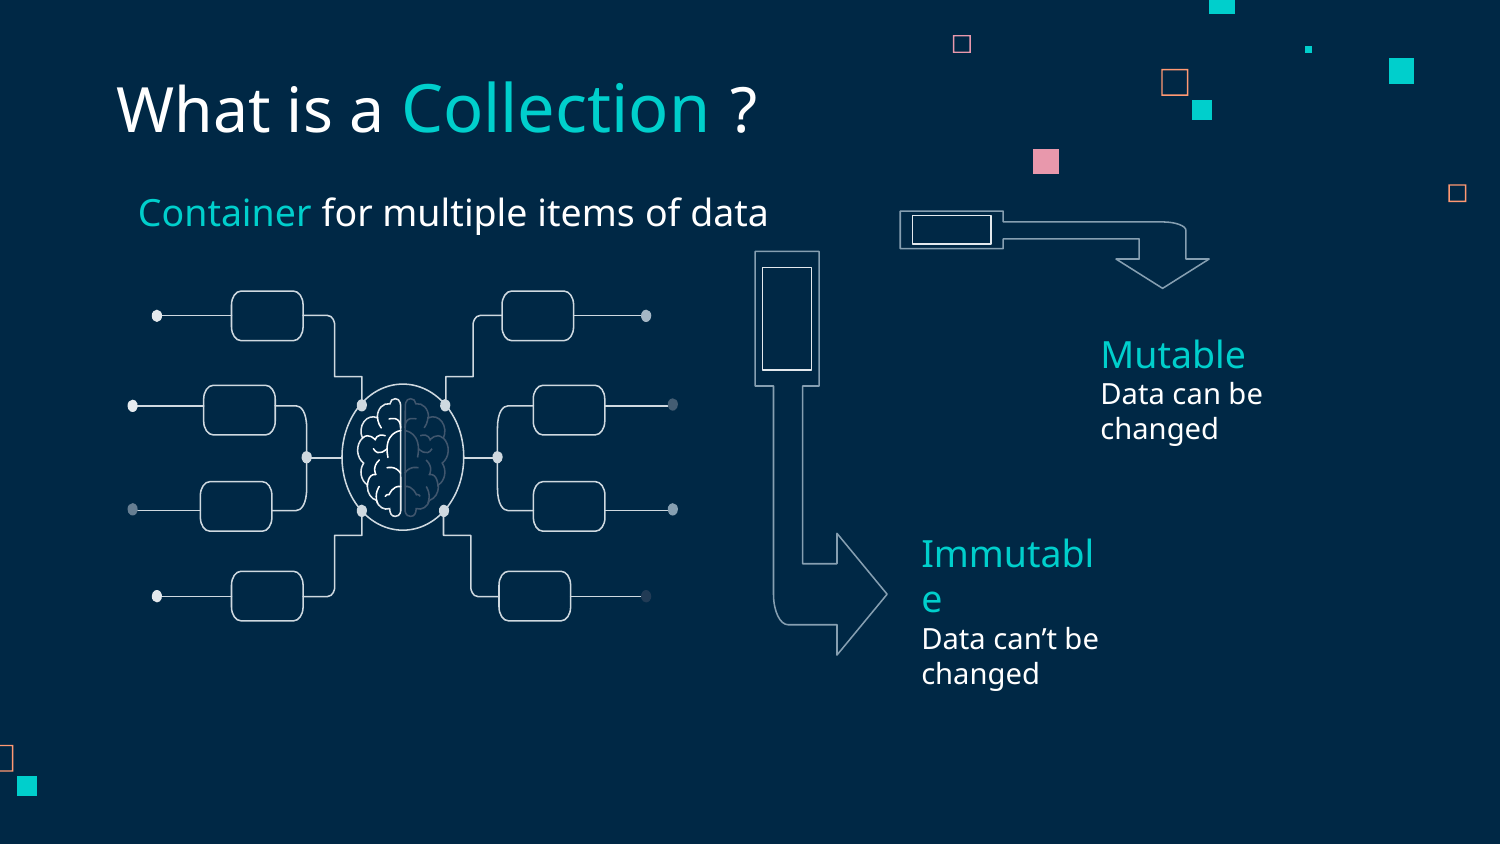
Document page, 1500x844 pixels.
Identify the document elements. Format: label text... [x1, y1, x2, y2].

text_box Mutable Data can be changed [1060, 315, 1292, 469]
title What is a Collection ? [101, 67, 878, 163]
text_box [754, 251, 888, 656]
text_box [1015, 94, 1094, 405]
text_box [127, 290, 679, 622]
list Container for multiple items of data [97, 174, 801, 279]
text_box Immutable Data can’t be changed [881, 515, 1119, 669]
